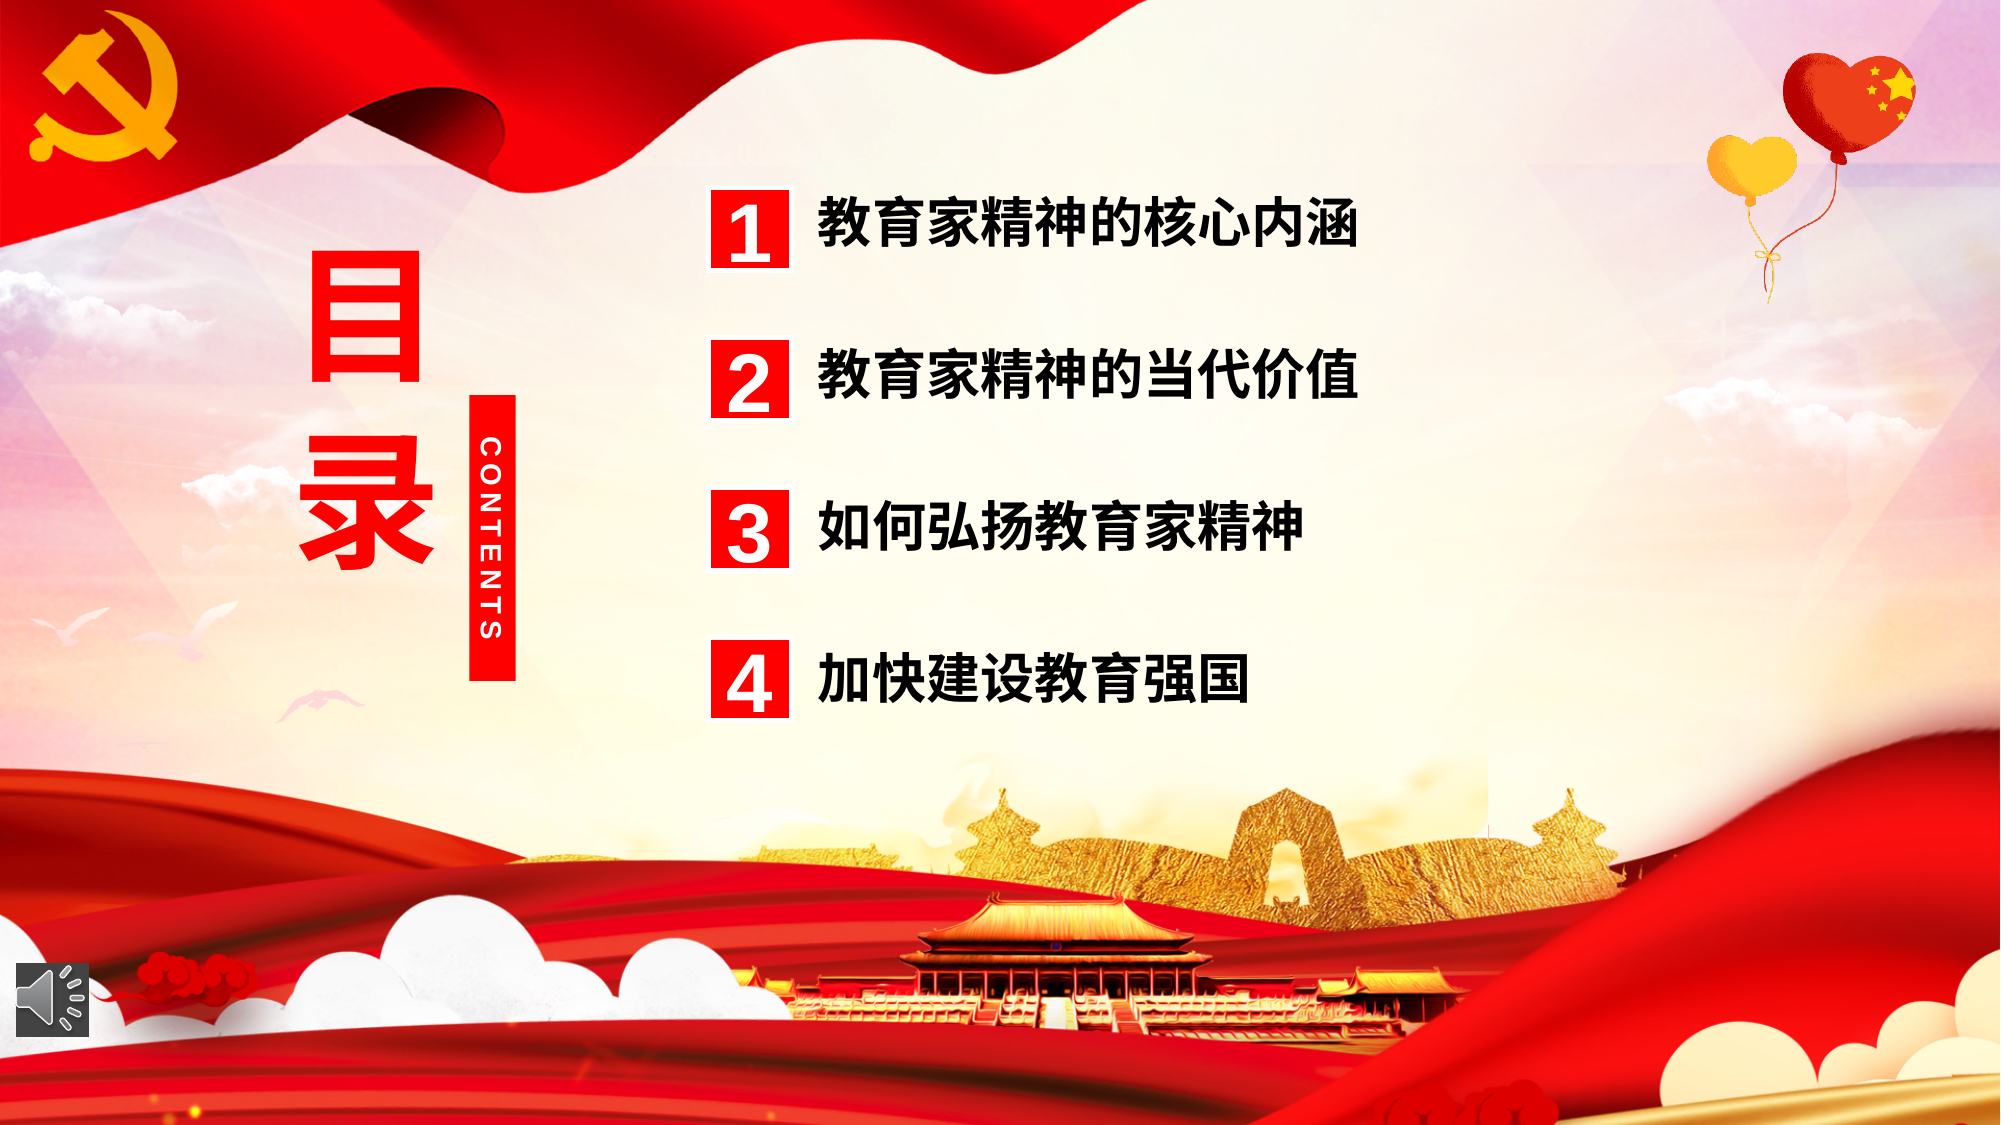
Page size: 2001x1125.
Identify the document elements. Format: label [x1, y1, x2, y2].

text_box [265, 213, 516, 681]
picture [0, 0, 2001, 1125]
